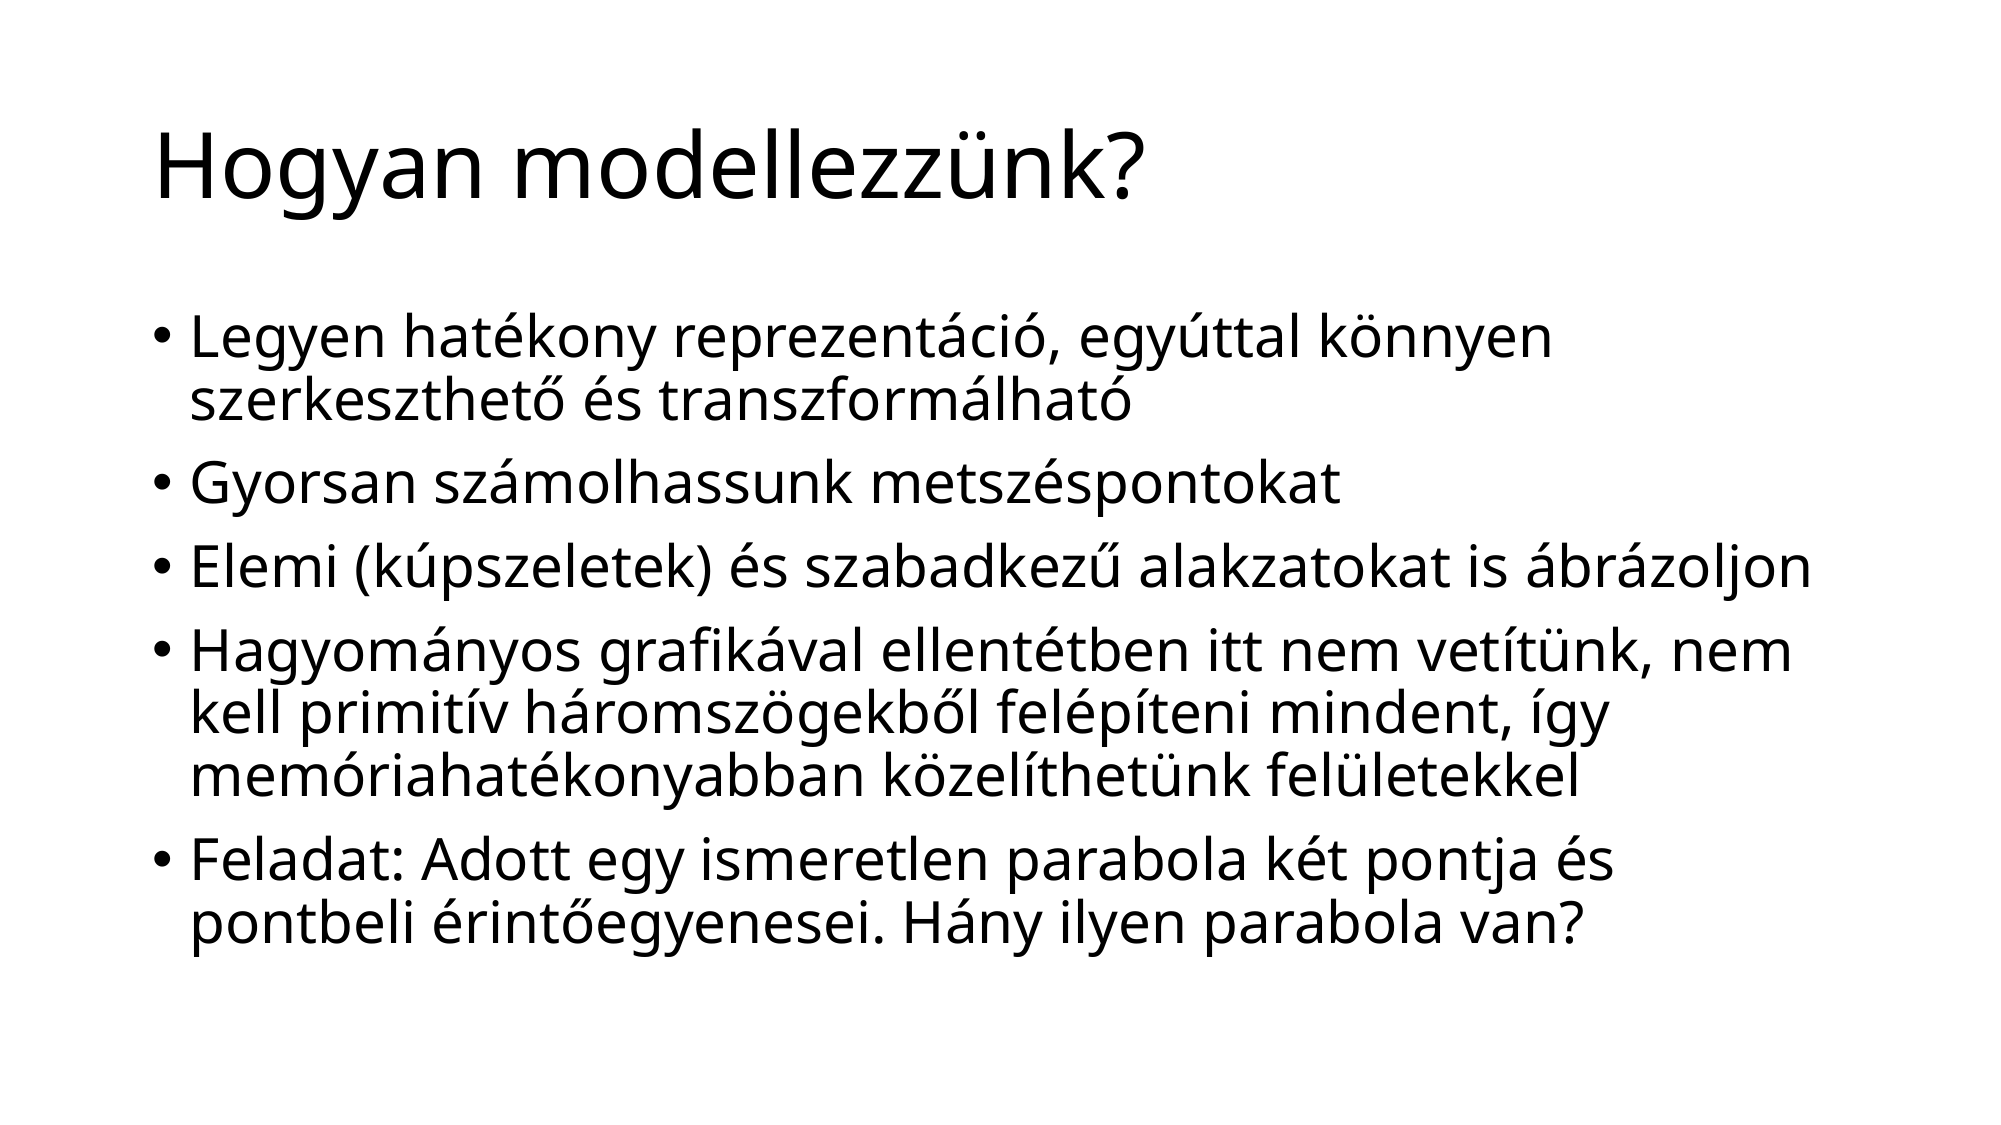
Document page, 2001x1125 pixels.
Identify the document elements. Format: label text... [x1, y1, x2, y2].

title Hogyan modellezzünk? [137, 59, 1863, 278]
list Legyen hatékony reprezentáció, egyúttal könnyen szerkeszthető és transzformálható Gyorsan számolhassunk metszéspontokat Elemi (kúpszeletek) és szabadkezű alakzatokat is ábrázoljon Hagyományos grafikával ellentétben itt nem vetítünk, nem kell primitív háromszögekből felépíteni mindent, így memóriahatékonyabban közelíthetünk felületekkel Feladat: Adott egy ismeretlen parabola két pontja és pontbeli érintőegyenesei. Hány ilyen parabola van? [137, 299, 1863, 1014]
